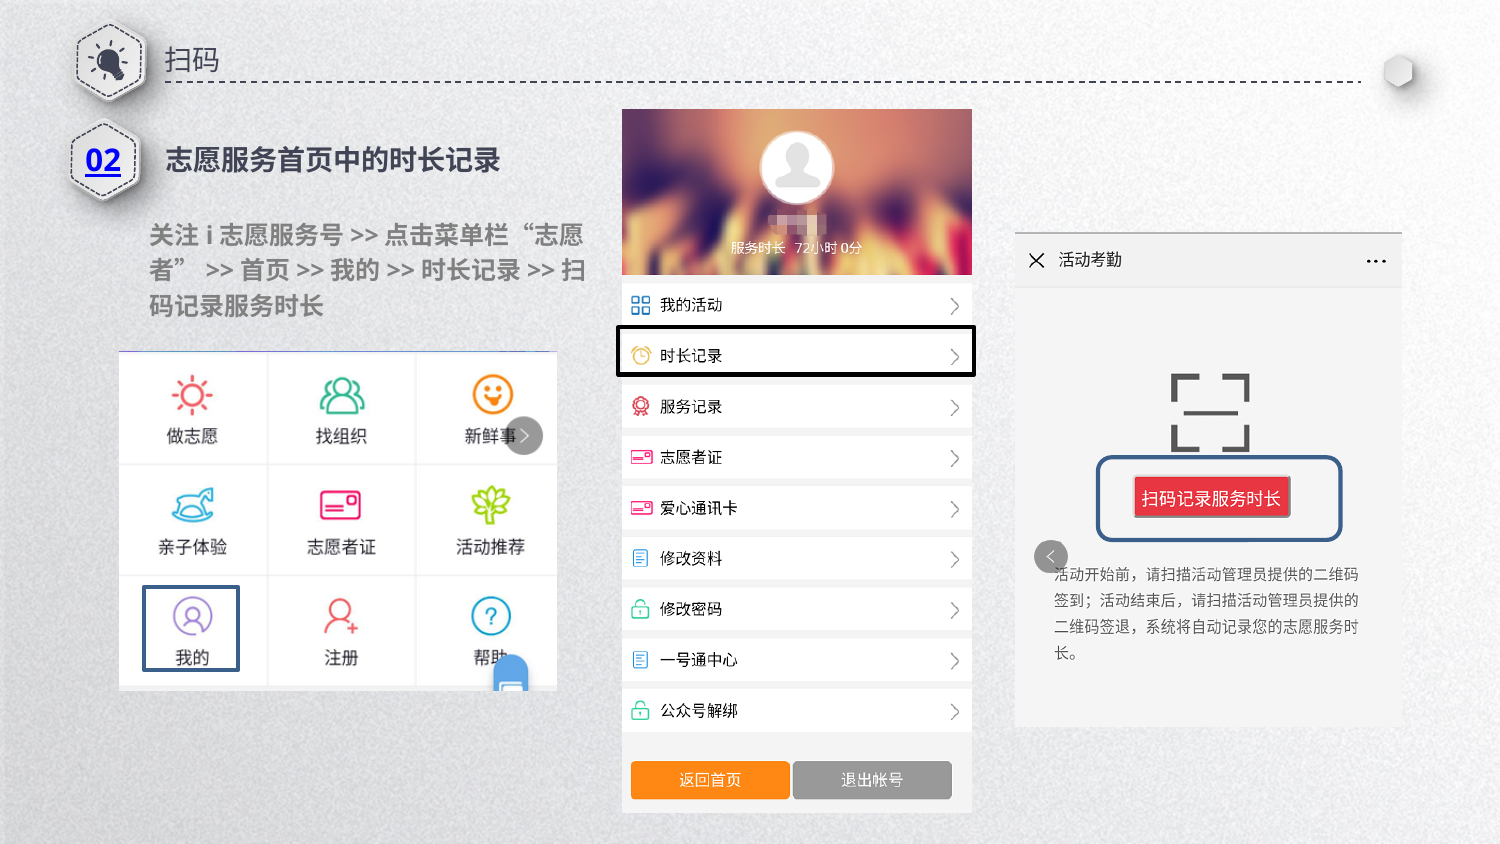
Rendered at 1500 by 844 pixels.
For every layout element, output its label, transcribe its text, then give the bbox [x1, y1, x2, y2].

text_box 志愿服务首页中的时长记录 [154, 136, 522, 182]
text_box 扫码 [156, 38, 801, 81]
text_box 关注i志愿服务号>>点击菜单栏“志愿者”>>首页>>我的>>时长记录>>扫码记录服务时长 [138, 207, 617, 358]
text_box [67, 23, 151, 98]
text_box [61, 122, 145, 198]
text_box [1382, 56, 1415, 86]
picture [0, 0, 1500, 844]
